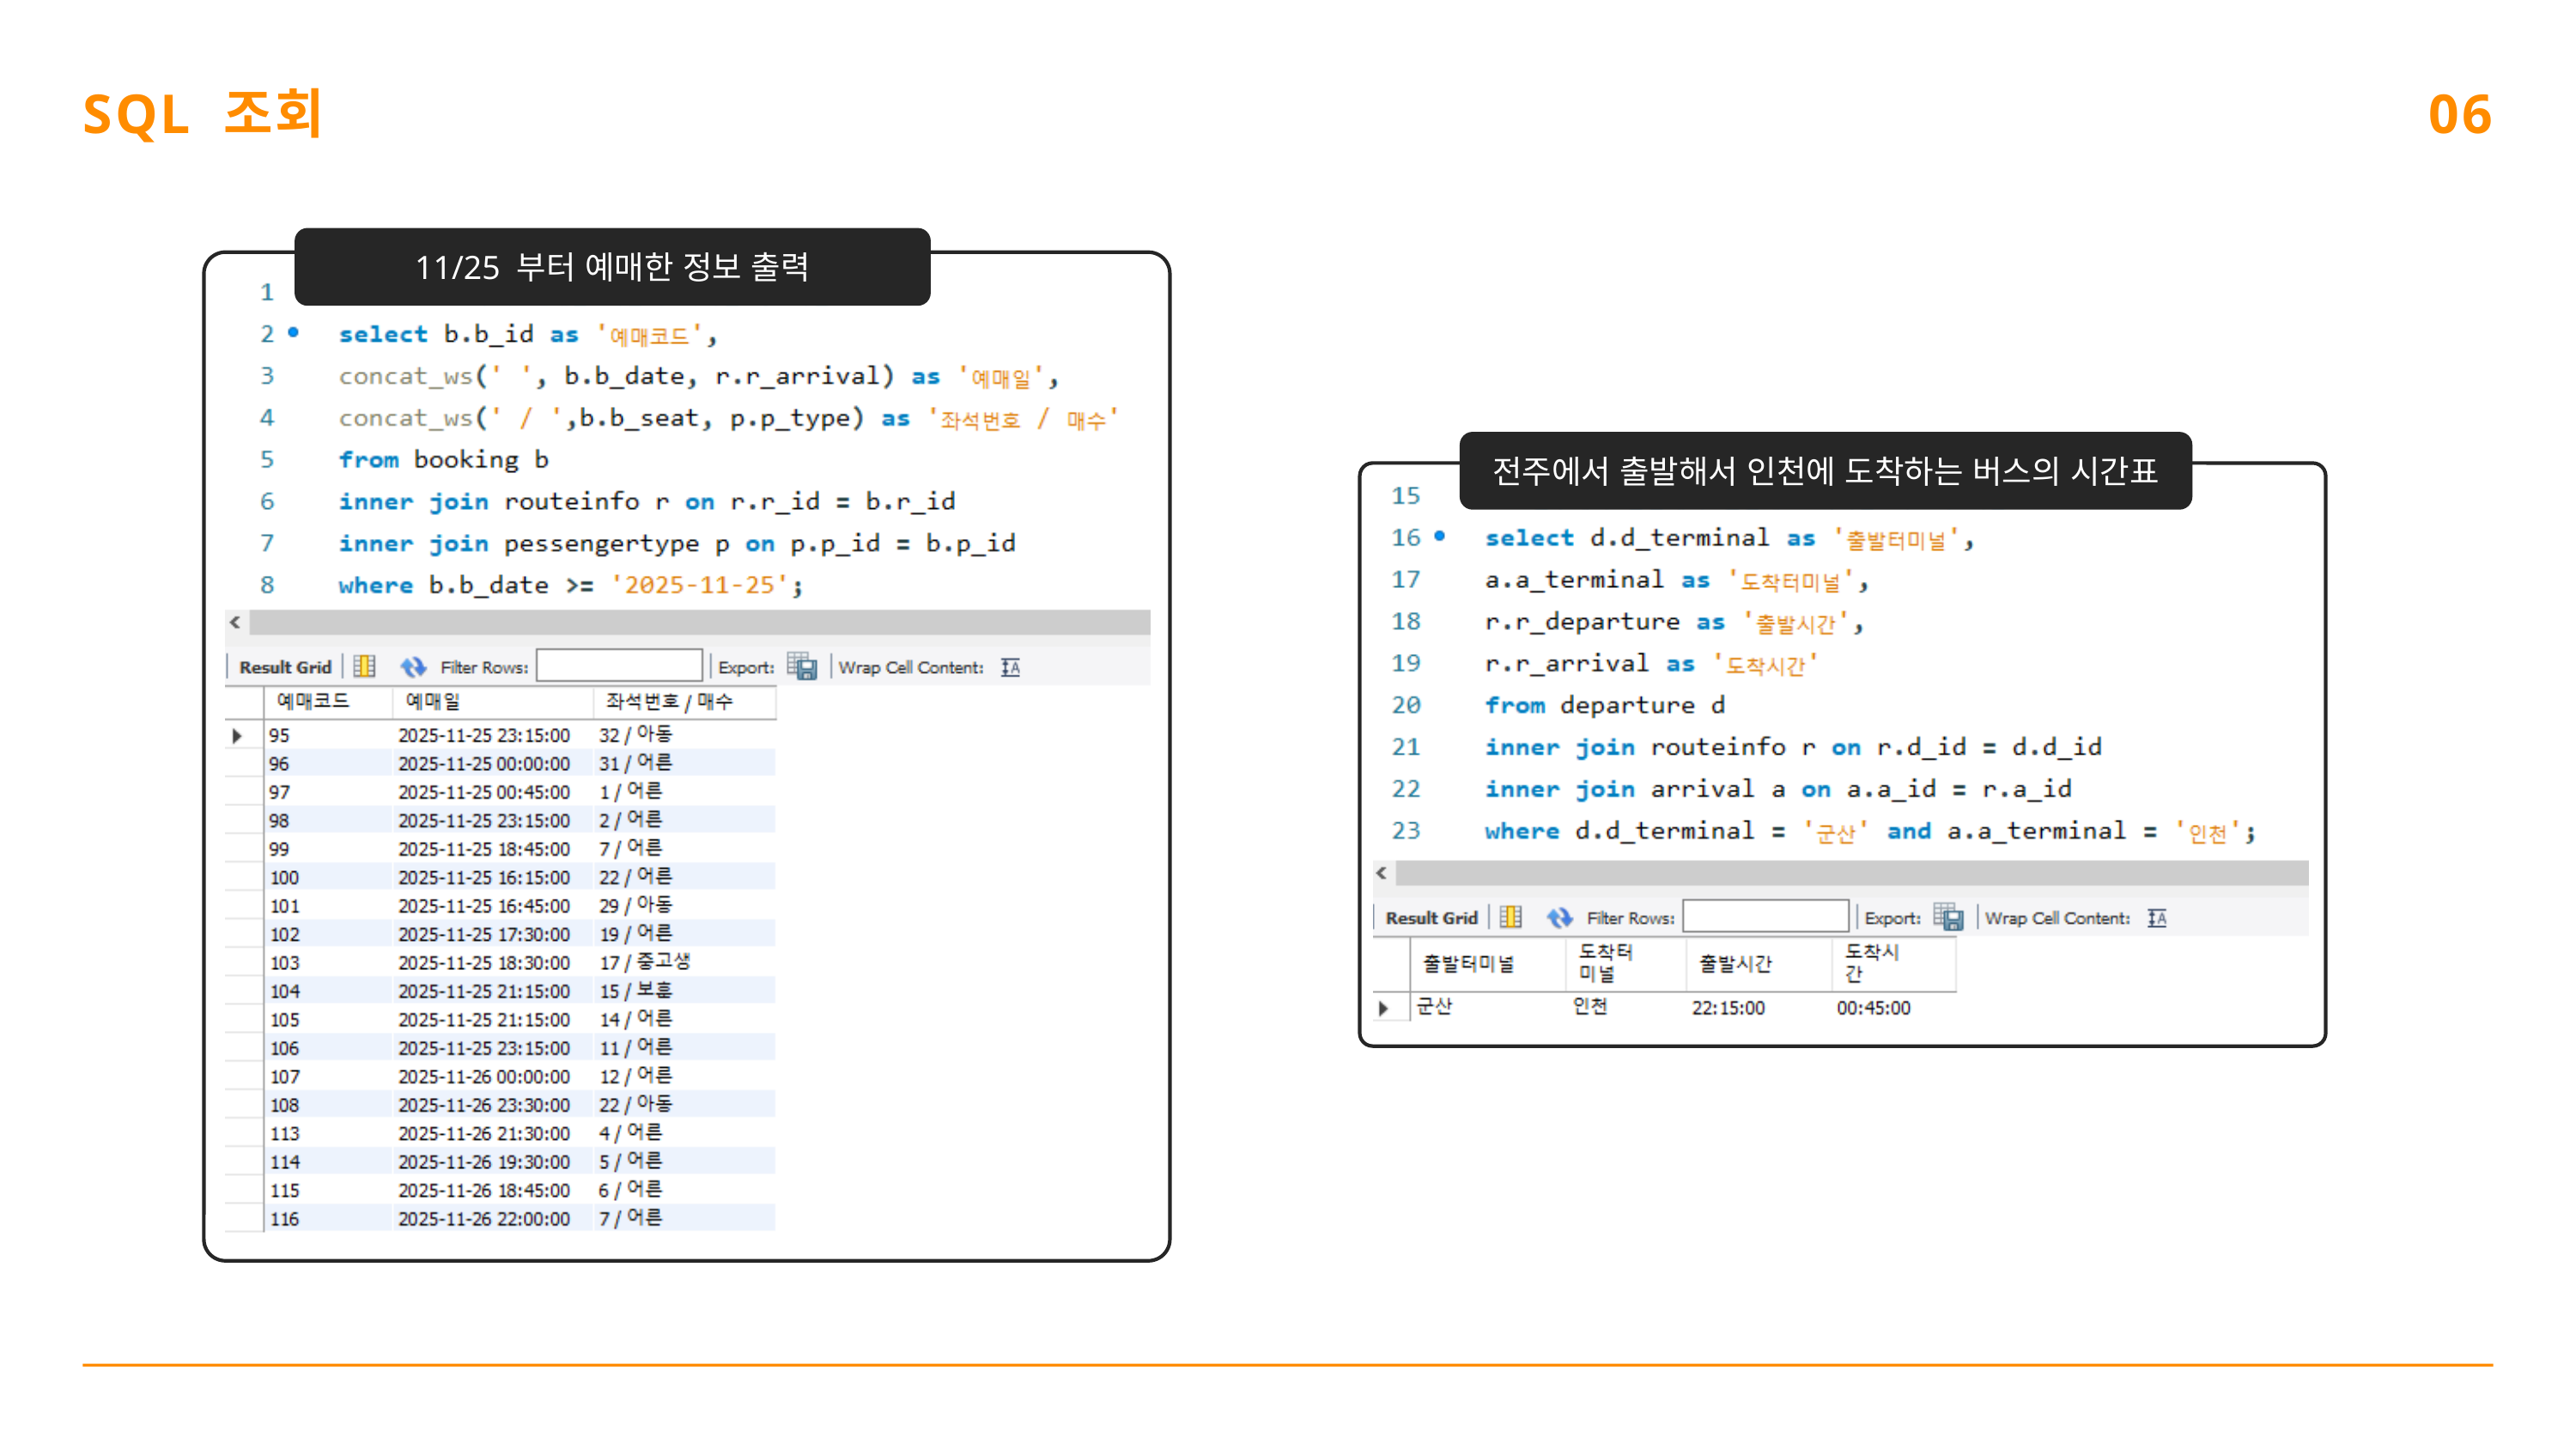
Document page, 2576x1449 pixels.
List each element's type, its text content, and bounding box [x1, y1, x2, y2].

text_box [202, 250, 1172, 1263]
text_box 11/25 부터 예매한 정보 출력 [292, 226, 933, 275]
picture [1373, 483, 2309, 1027]
text_box SQL 조회 [82, 85, 634, 145]
text_box [1358, 461, 2328, 1048]
text_box 06 [2424, 85, 2494, 145]
picture [225, 276, 1151, 1234]
text_box 전주에서 출발해서 인천에 도착하는 버스의 시간표 [1457, 429, 2195, 482]
